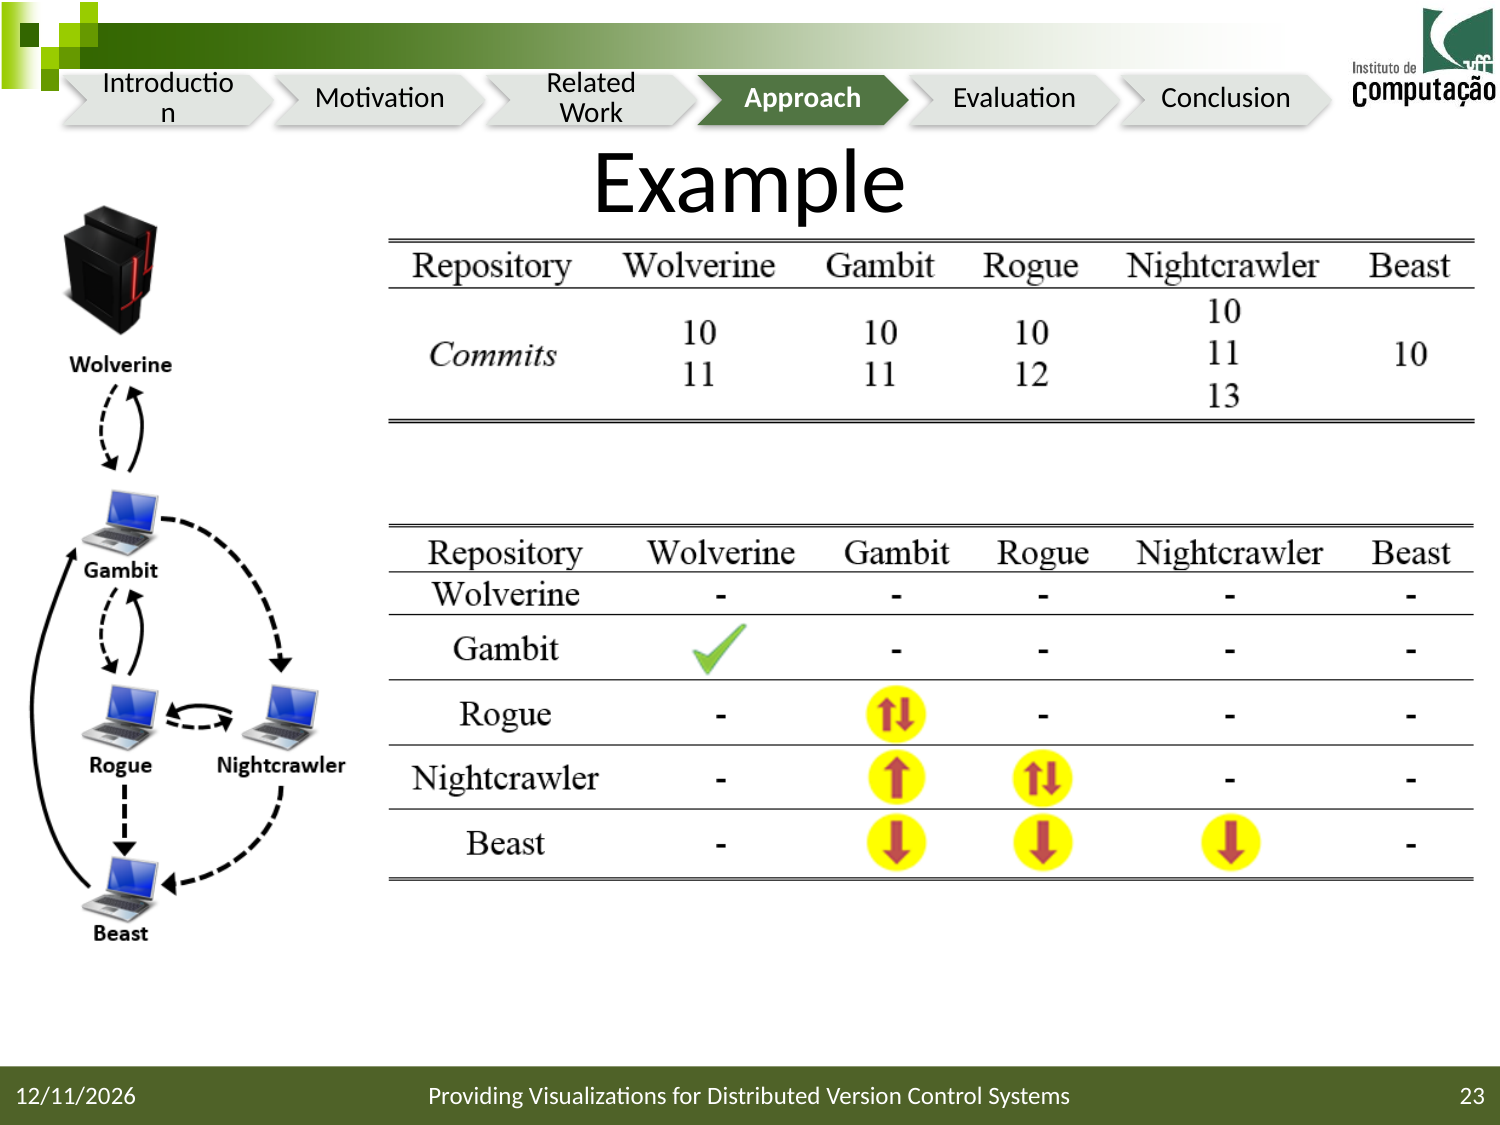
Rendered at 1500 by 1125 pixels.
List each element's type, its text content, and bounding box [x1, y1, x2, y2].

picture [17, 181, 361, 960]
footer Providing Visualizations for Distributed Version Control Systems [362, 1065, 1138, 1125]
picture [382, 518, 1483, 888]
title Example [23, 82, 1477, 270]
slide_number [0, 1065, 350, 1125]
slide_number 23 [1149, 1065, 1500, 1125]
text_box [62, 74, 1333, 126]
picture [382, 233, 1483, 432]
